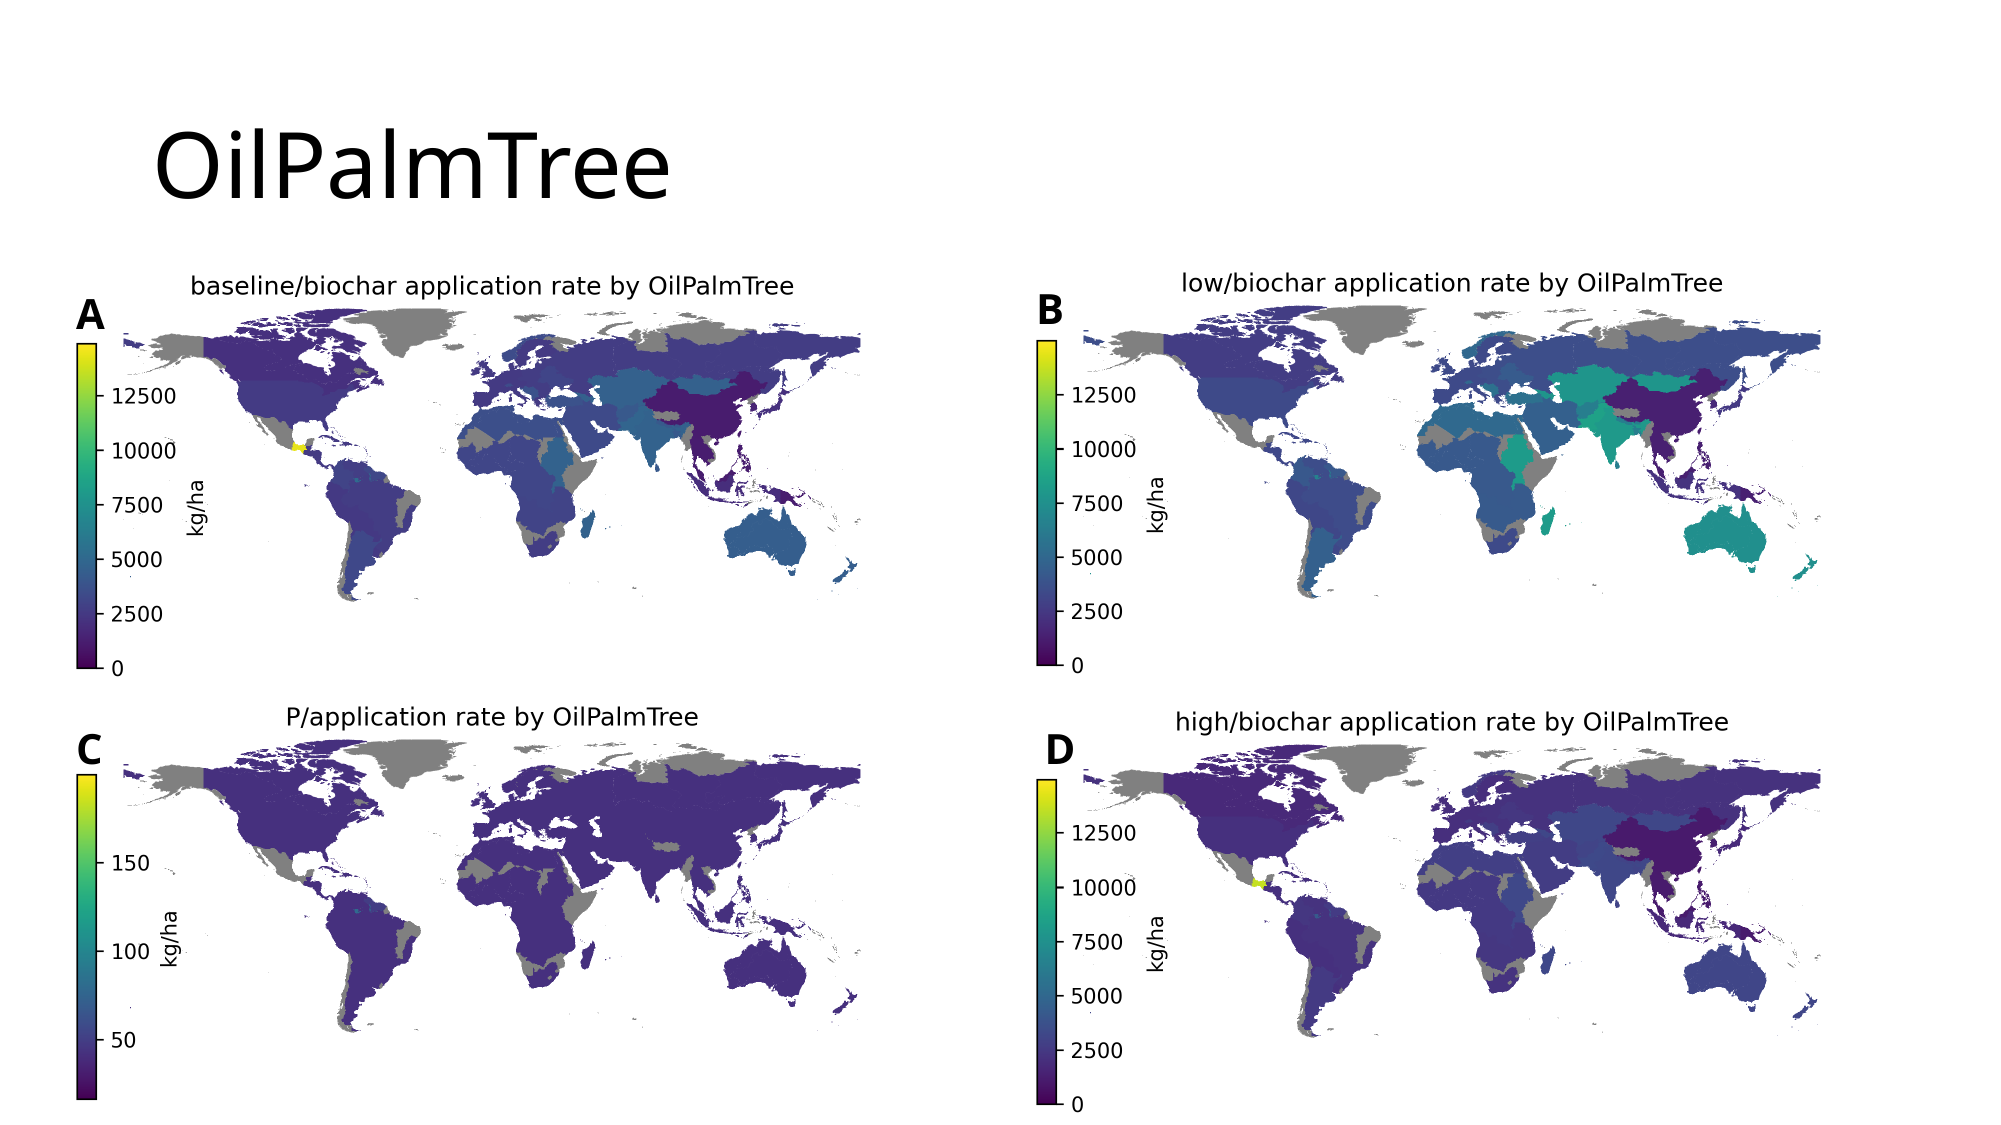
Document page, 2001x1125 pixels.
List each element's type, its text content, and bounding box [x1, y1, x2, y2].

picture [0, 255, 1921, 1125]
title OilPalmTree [137, 59, 1863, 255]
